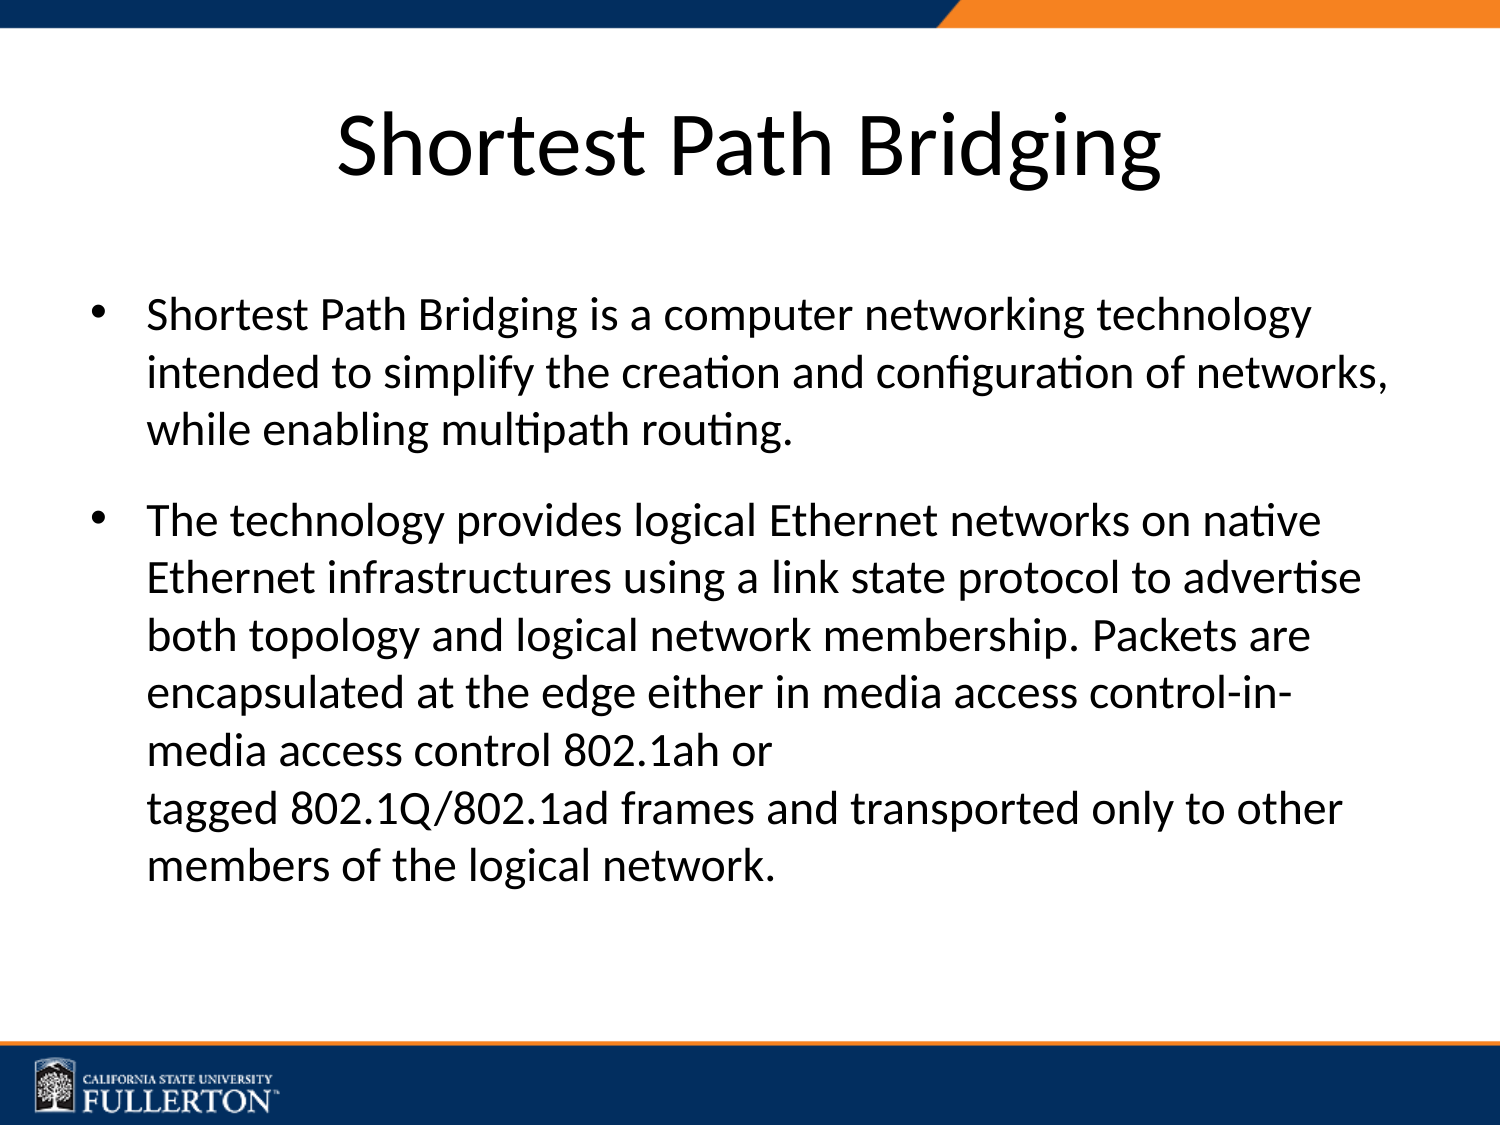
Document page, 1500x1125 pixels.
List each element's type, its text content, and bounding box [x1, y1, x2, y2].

picture [0, 0, 1500, 1125]
title Shortest Path Bridging [75, 45, 1425, 233]
list Shortest Path Bridging is a computer networking technology intended to simplify the creation and configuration of networks, while enabling multipath routing. The technology provides logical Ethernet networks on native Ethernet infrastructures using a link state protocol to advertise both topology and logical network membership. Packets are encapsulated at the edge either in media access control-in-media access control 802.1ah or tagged 802.1Q/802.1ad frames and transported only to other members of the logical network. [75, 275, 1425, 1018]
